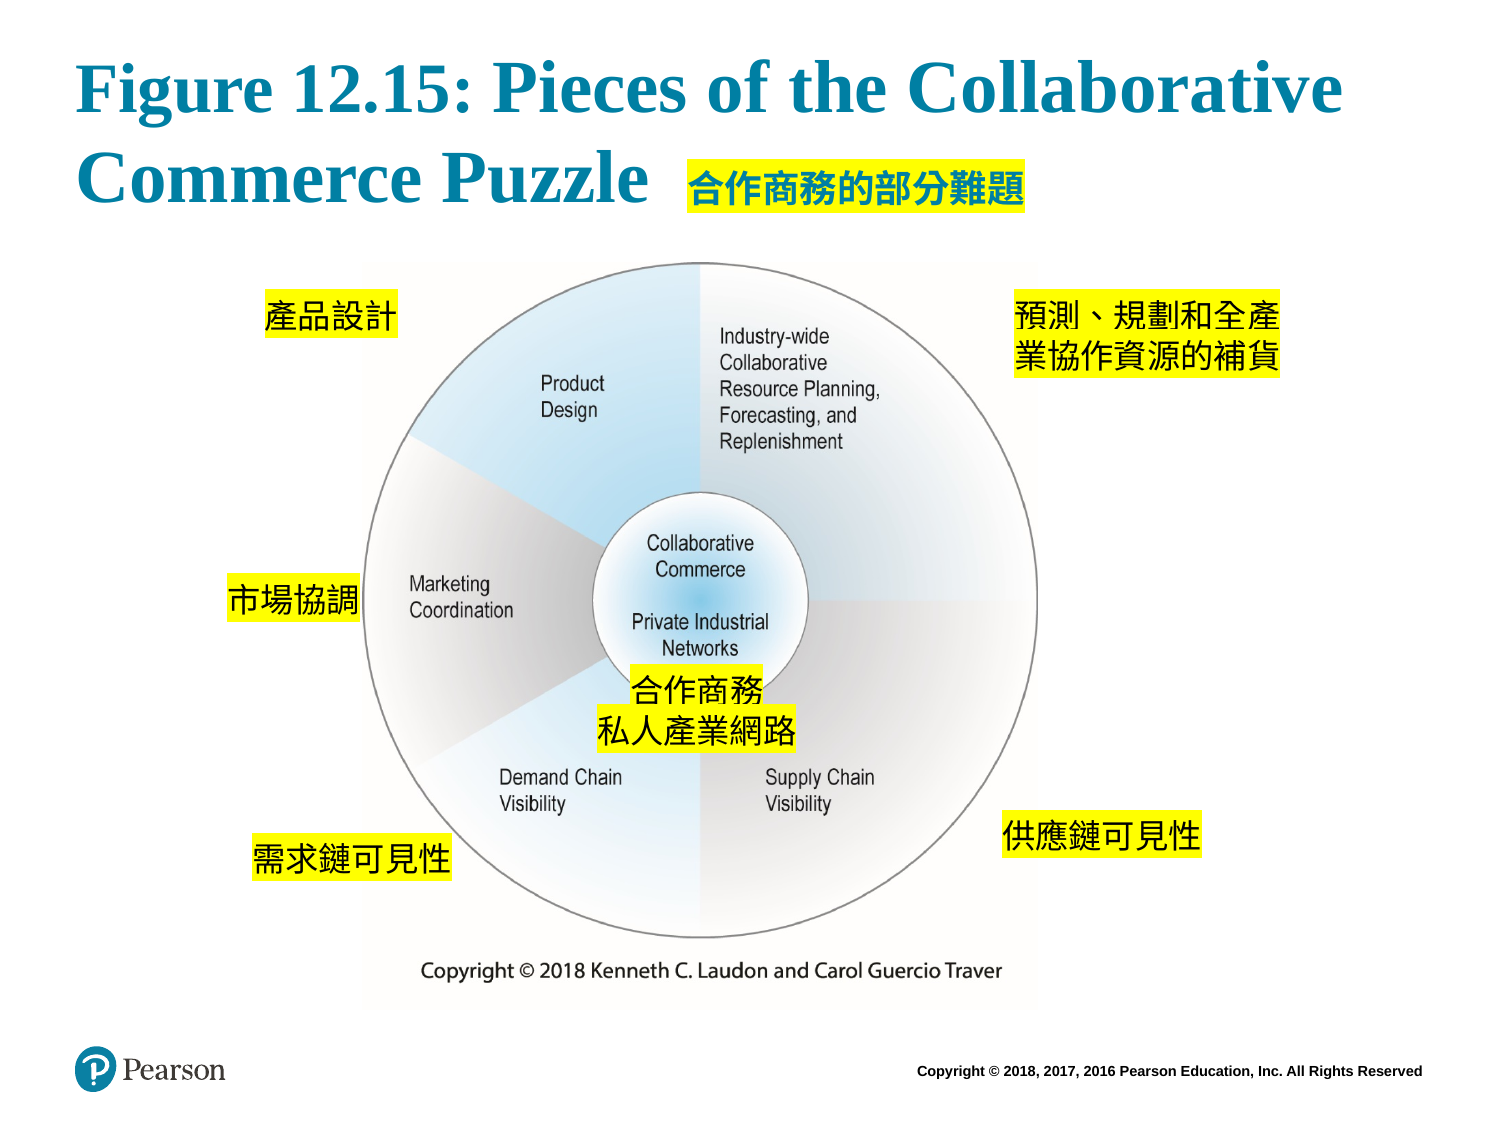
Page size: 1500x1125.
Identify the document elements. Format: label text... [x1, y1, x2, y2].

text_box 預測、規劃和全產業協作資源的補貨 [1041, 287, 1300, 382]
text_box 產品設計 [249, 287, 357, 343]
text_box 市場協調 [212, 571, 357, 627]
text_box 需求鏈可見性 [237, 830, 357, 886]
picture [362, 262, 1038, 1010]
title Figure 12.15: Pieces of the Collaborative Commerce Puzzle 合作商務的部分難題 [75, 37, 1425, 213]
text_box 供應鏈可見性 [1041, 807, 1238, 863]
